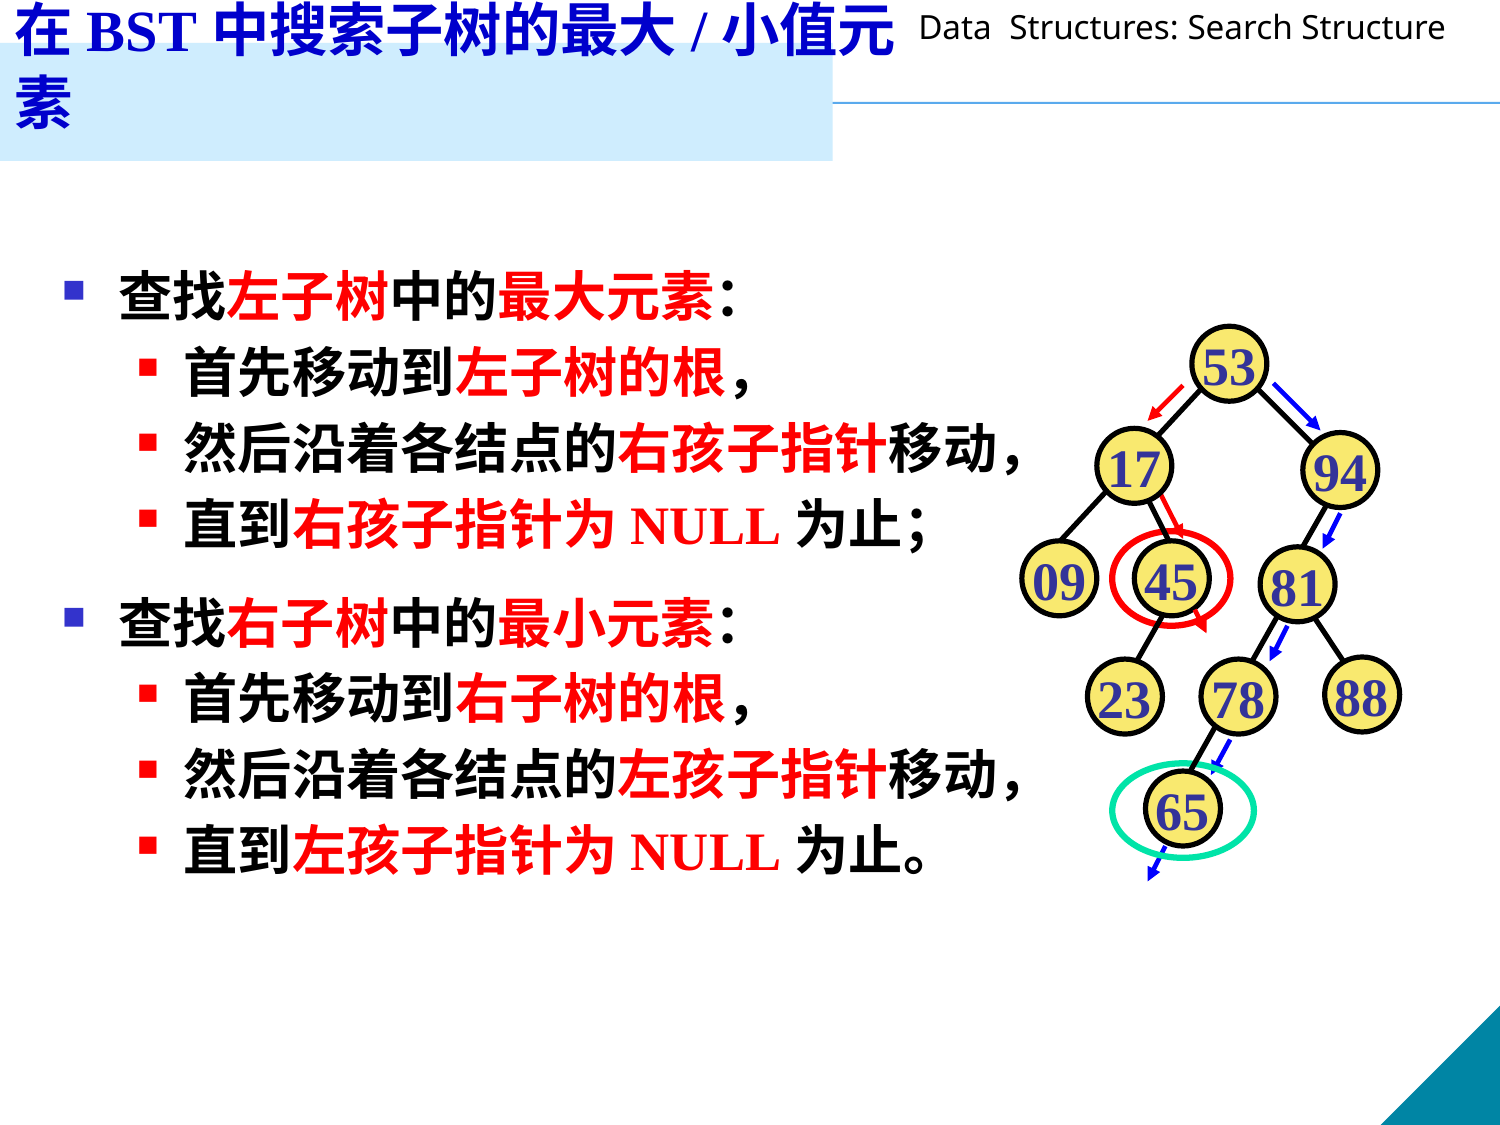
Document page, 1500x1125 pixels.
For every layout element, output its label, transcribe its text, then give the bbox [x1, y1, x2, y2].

text_box 查找左子树中的最大元素： 首先移动到左子树的根， 然后沿着各结点的右孩子指针移动， 直到右孩子指针为NULL为止； 查找右子树中的最小元素： 首先移动到右子树的根， 然后沿着各结点的左孩子指针移动， 直到左孩子指针为NULL为止。 [47, 255, 1093, 905]
text_box [1136, 846, 1230, 858]
text_box 在BST中搜索子树的最大/小值元素 [0, 0, 969, 144]
text_box [1147, 856, 1161, 882]
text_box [1021, 326, 1400, 846]
